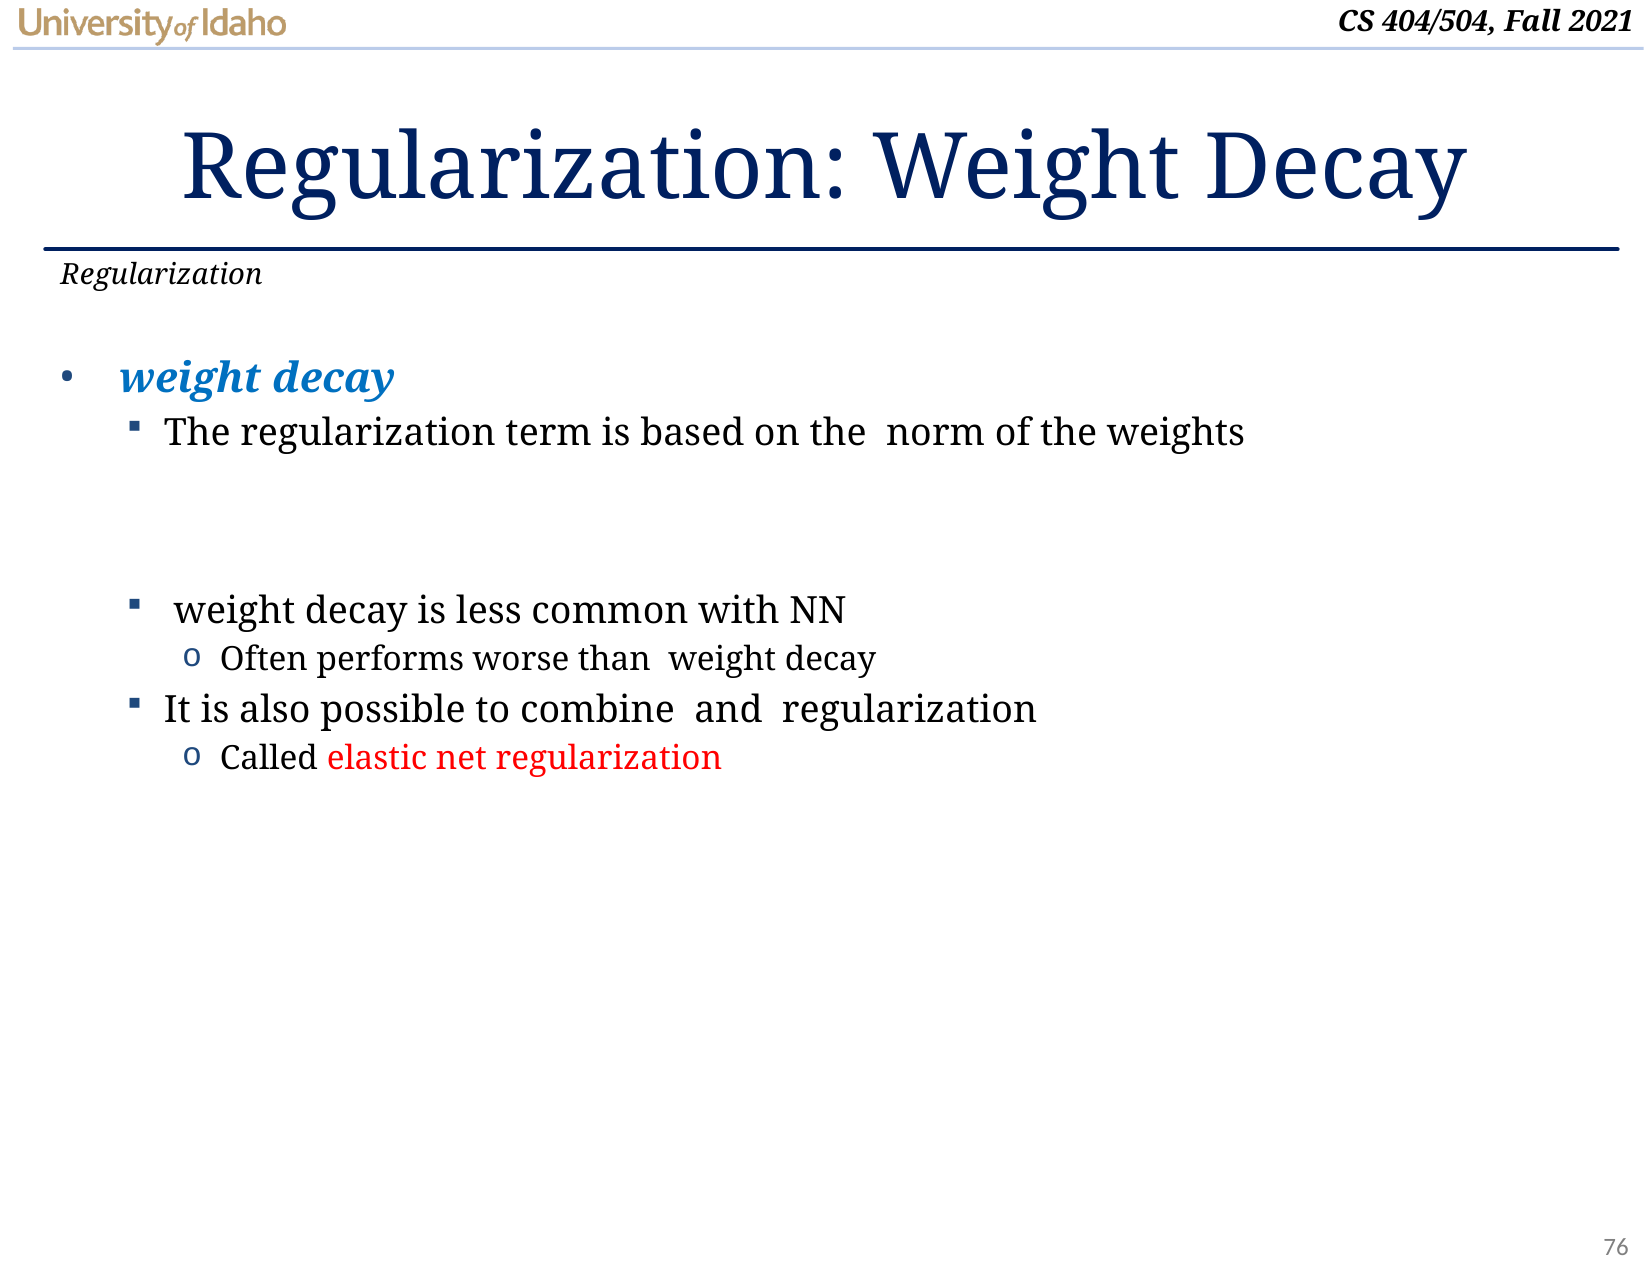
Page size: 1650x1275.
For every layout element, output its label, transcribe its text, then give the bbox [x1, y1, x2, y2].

list Regularization [45, 247, 1062, 306]
title Regularization: Weight Decay [0, 75, 1650, 248]
picture [19, 8, 286, 46]
